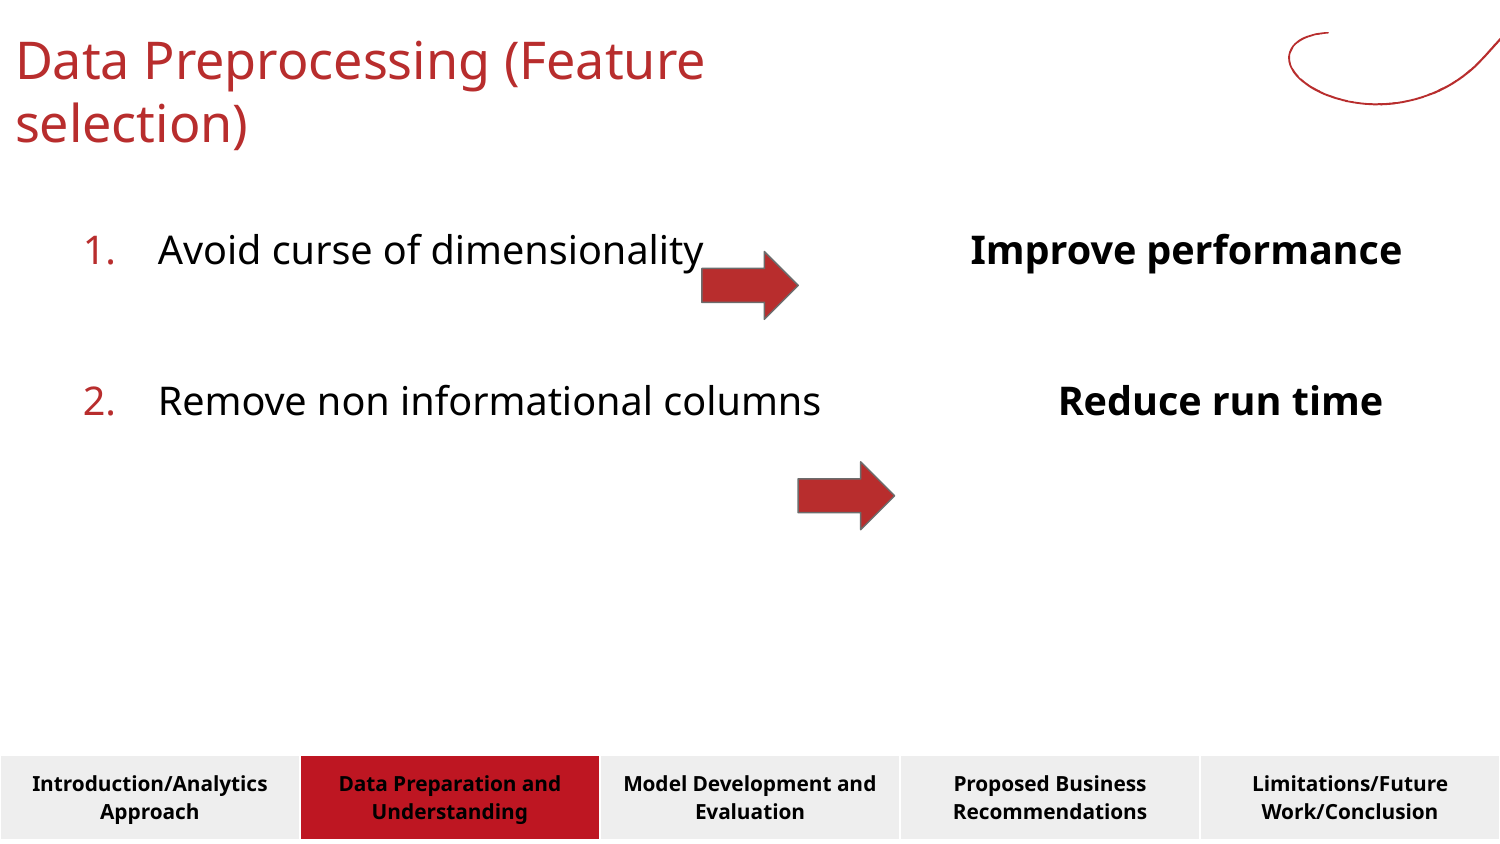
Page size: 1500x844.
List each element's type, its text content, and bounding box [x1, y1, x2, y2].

table_header Proposed Business Recommendations [901, 756, 1199, 839]
text_box [798, 461, 895, 530]
subtitle Avoid curse of dimensionality Improve performance Remove non informational columns Reduce run time [67, 203, 1500, 628]
table_header Data Preparation and Understanding [301, 756, 599, 839]
title Data Preprocessing (Feature selection) [0, 0, 943, 181]
text_box [701, 251, 799, 320]
table_header Model Development and Evaluation [601, 756, 899, 839]
table_header Introduction/Analytics Approach [1, 756, 299, 839]
table_header Limitations/Future Work/Conclusion [1201, 756, 1499, 839]
